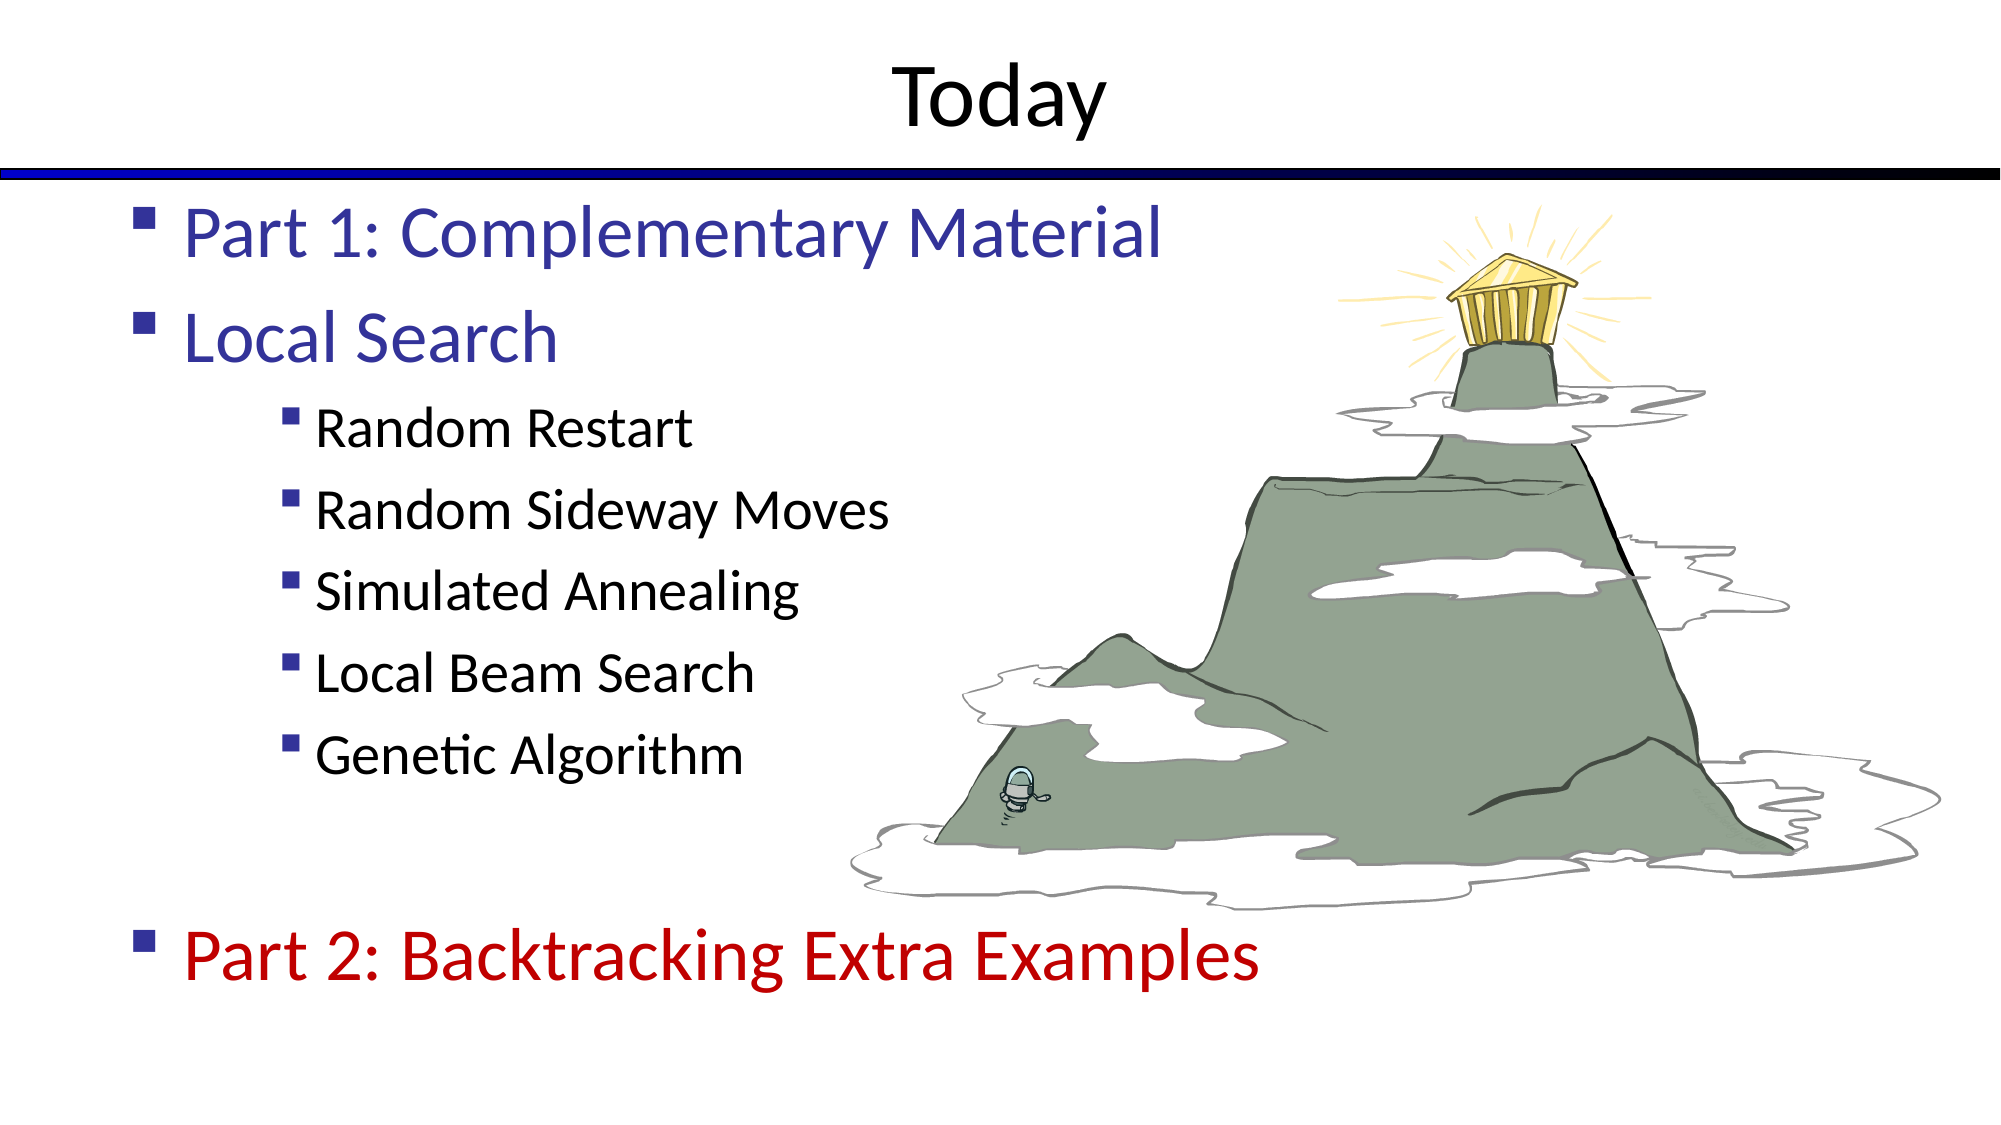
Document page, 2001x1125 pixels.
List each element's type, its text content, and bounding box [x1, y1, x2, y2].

title Today [0, 0, 2000, 184]
picture [762, 198, 2000, 973]
list Part 1: Complementary Material Local Search Random Restart Random Sideway Moves Simulated Annealing Local Beam Search Genetic Algorithm Part 2: Backtracking Extra Examples [112, 174, 1859, 951]
